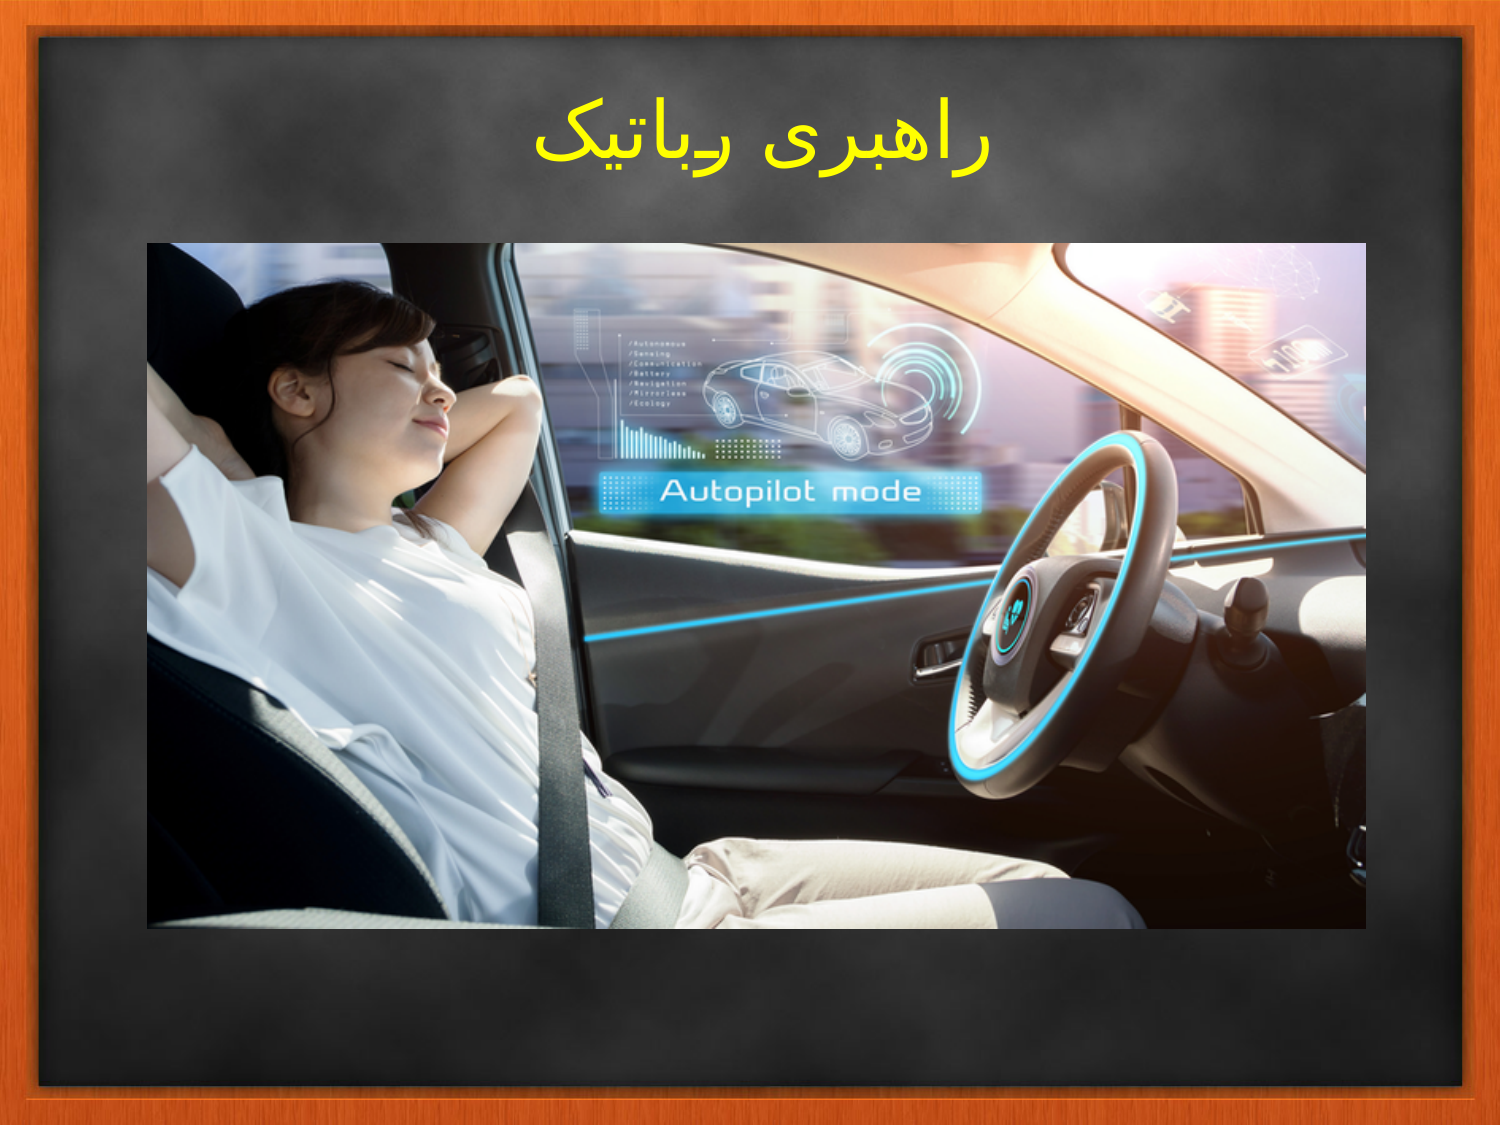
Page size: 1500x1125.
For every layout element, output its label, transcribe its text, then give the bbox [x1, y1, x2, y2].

title راهبری رباتیک [75, 67, 1425, 185]
picture [0, 0, 1500, 1125]
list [147, 243, 1366, 929]
